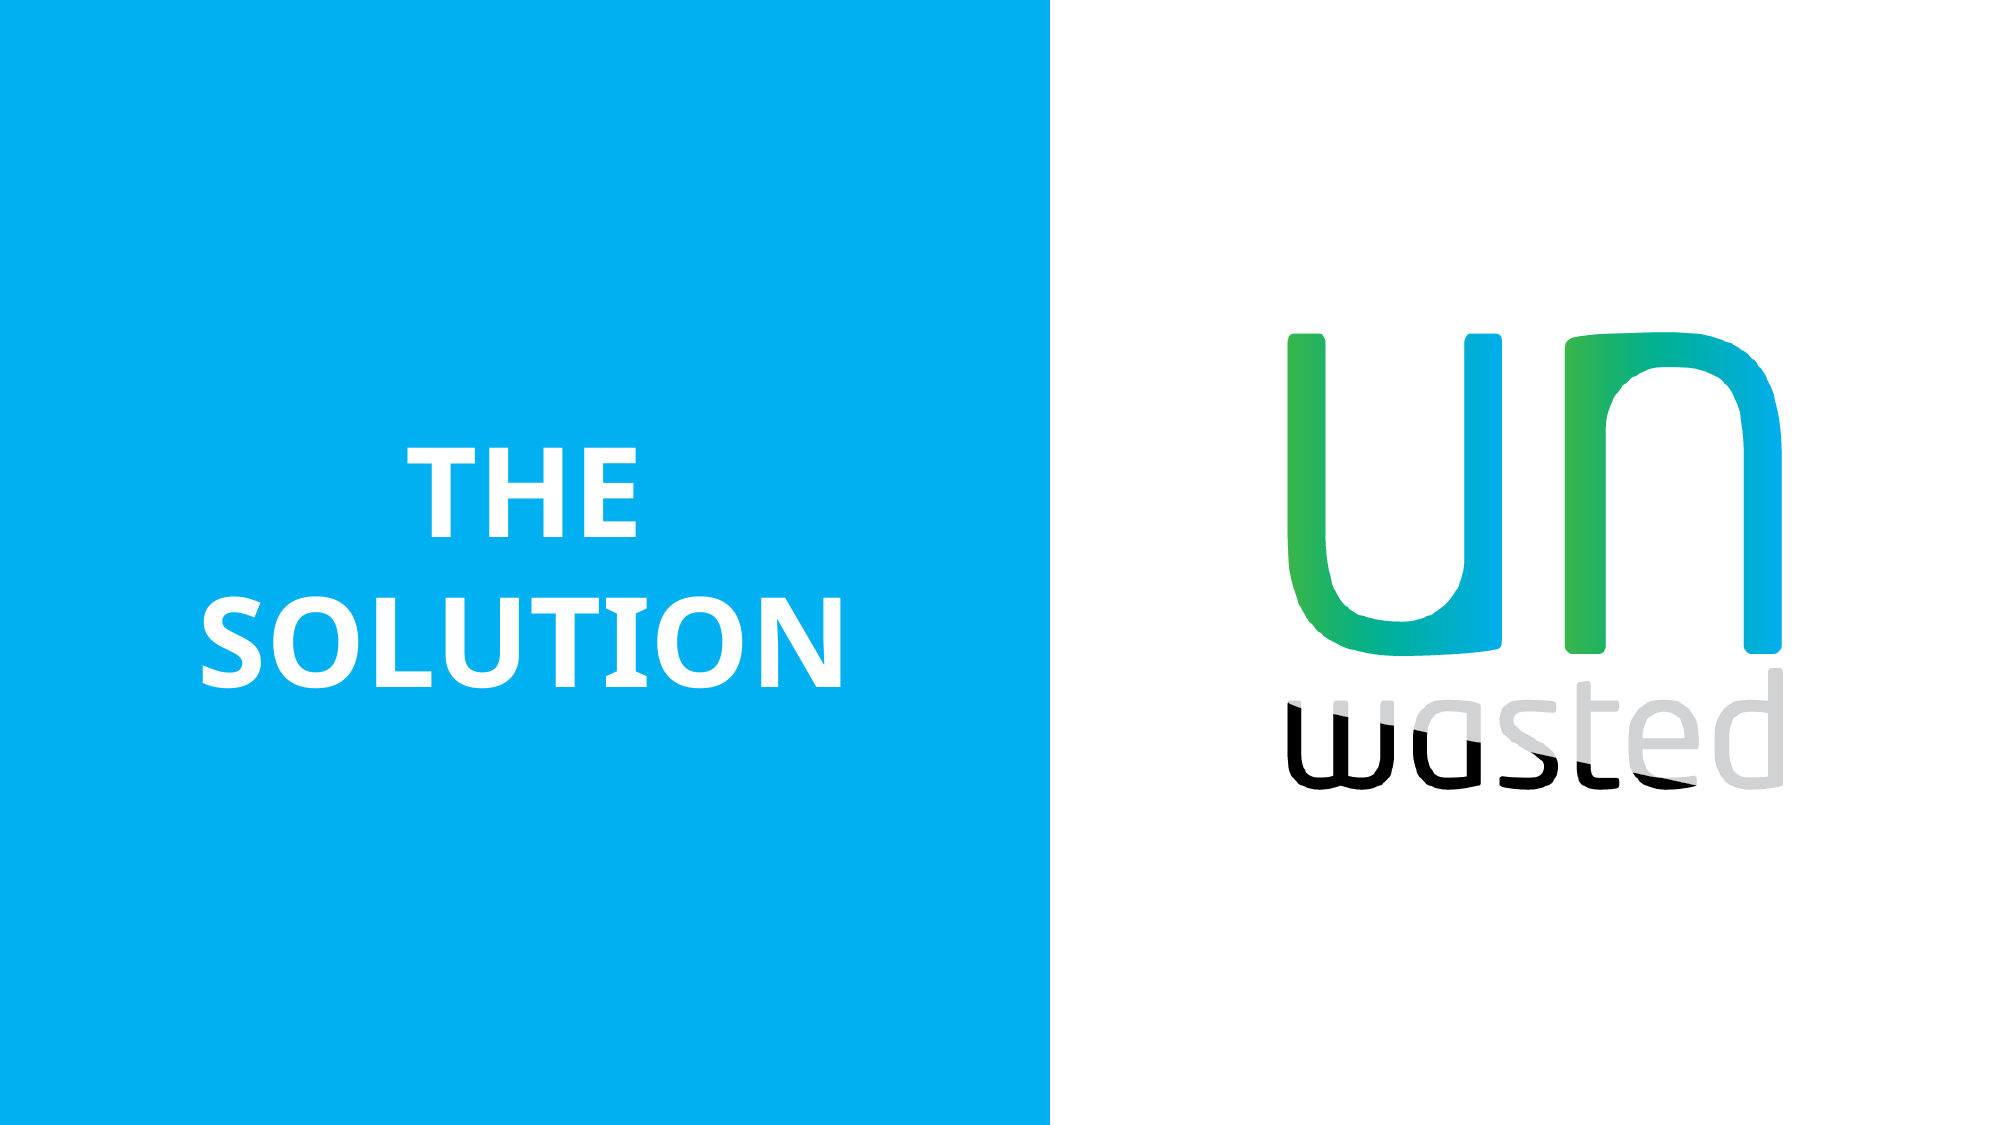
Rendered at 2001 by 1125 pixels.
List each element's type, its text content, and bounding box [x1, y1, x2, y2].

text_box [0, 0, 1051, 1125]
text_box THE SOLUTION [182, 405, 868, 720]
picture [1178, 206, 1894, 922]
